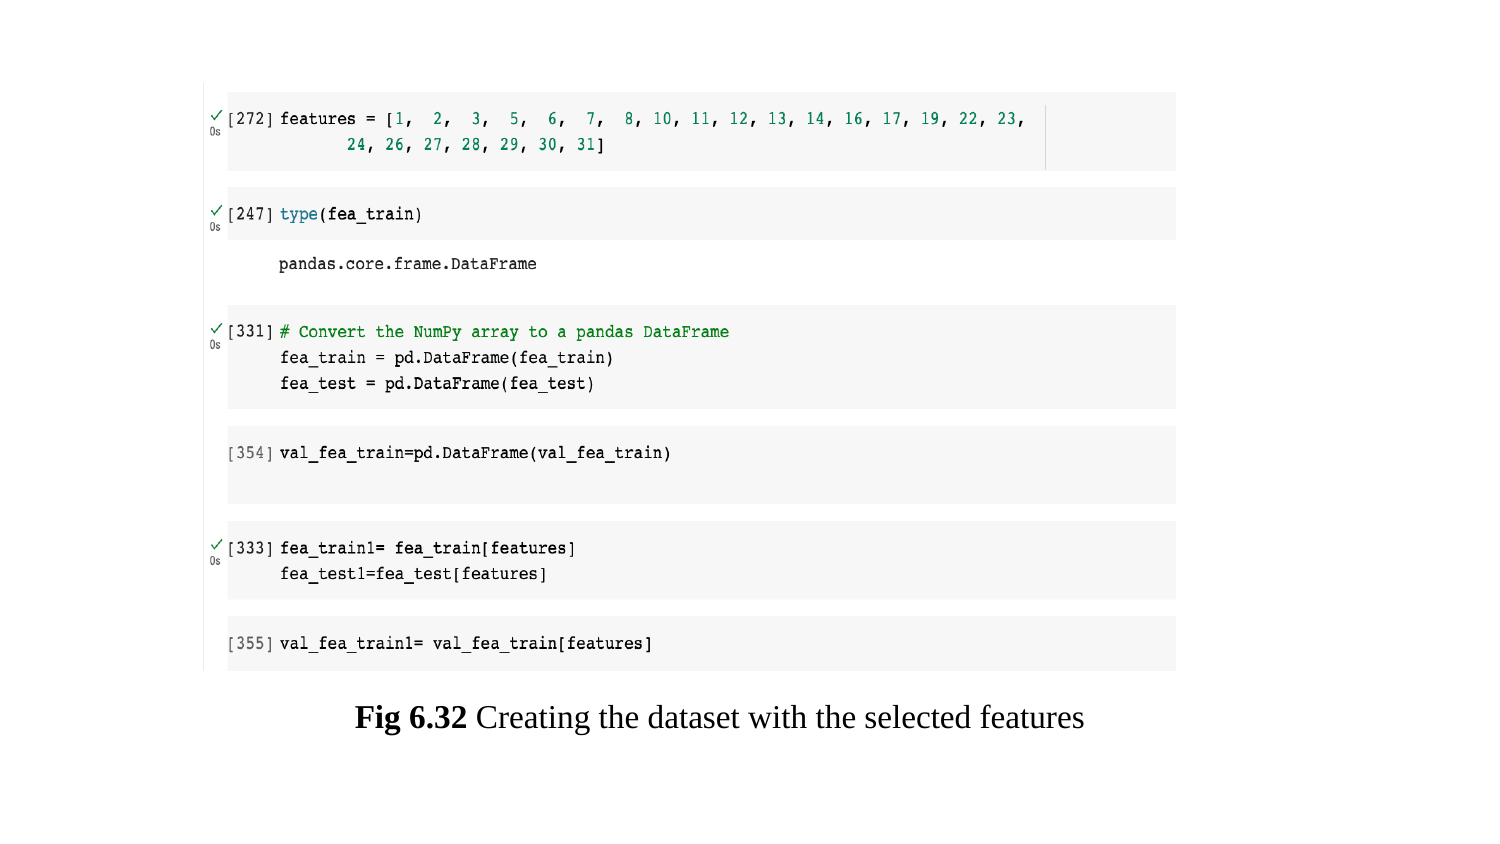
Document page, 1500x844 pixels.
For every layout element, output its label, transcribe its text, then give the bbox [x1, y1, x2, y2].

list Fig 6.32 Creating the dataset with the selected features [228, 685, 1213, 785]
picture [200, 83, 1176, 671]
